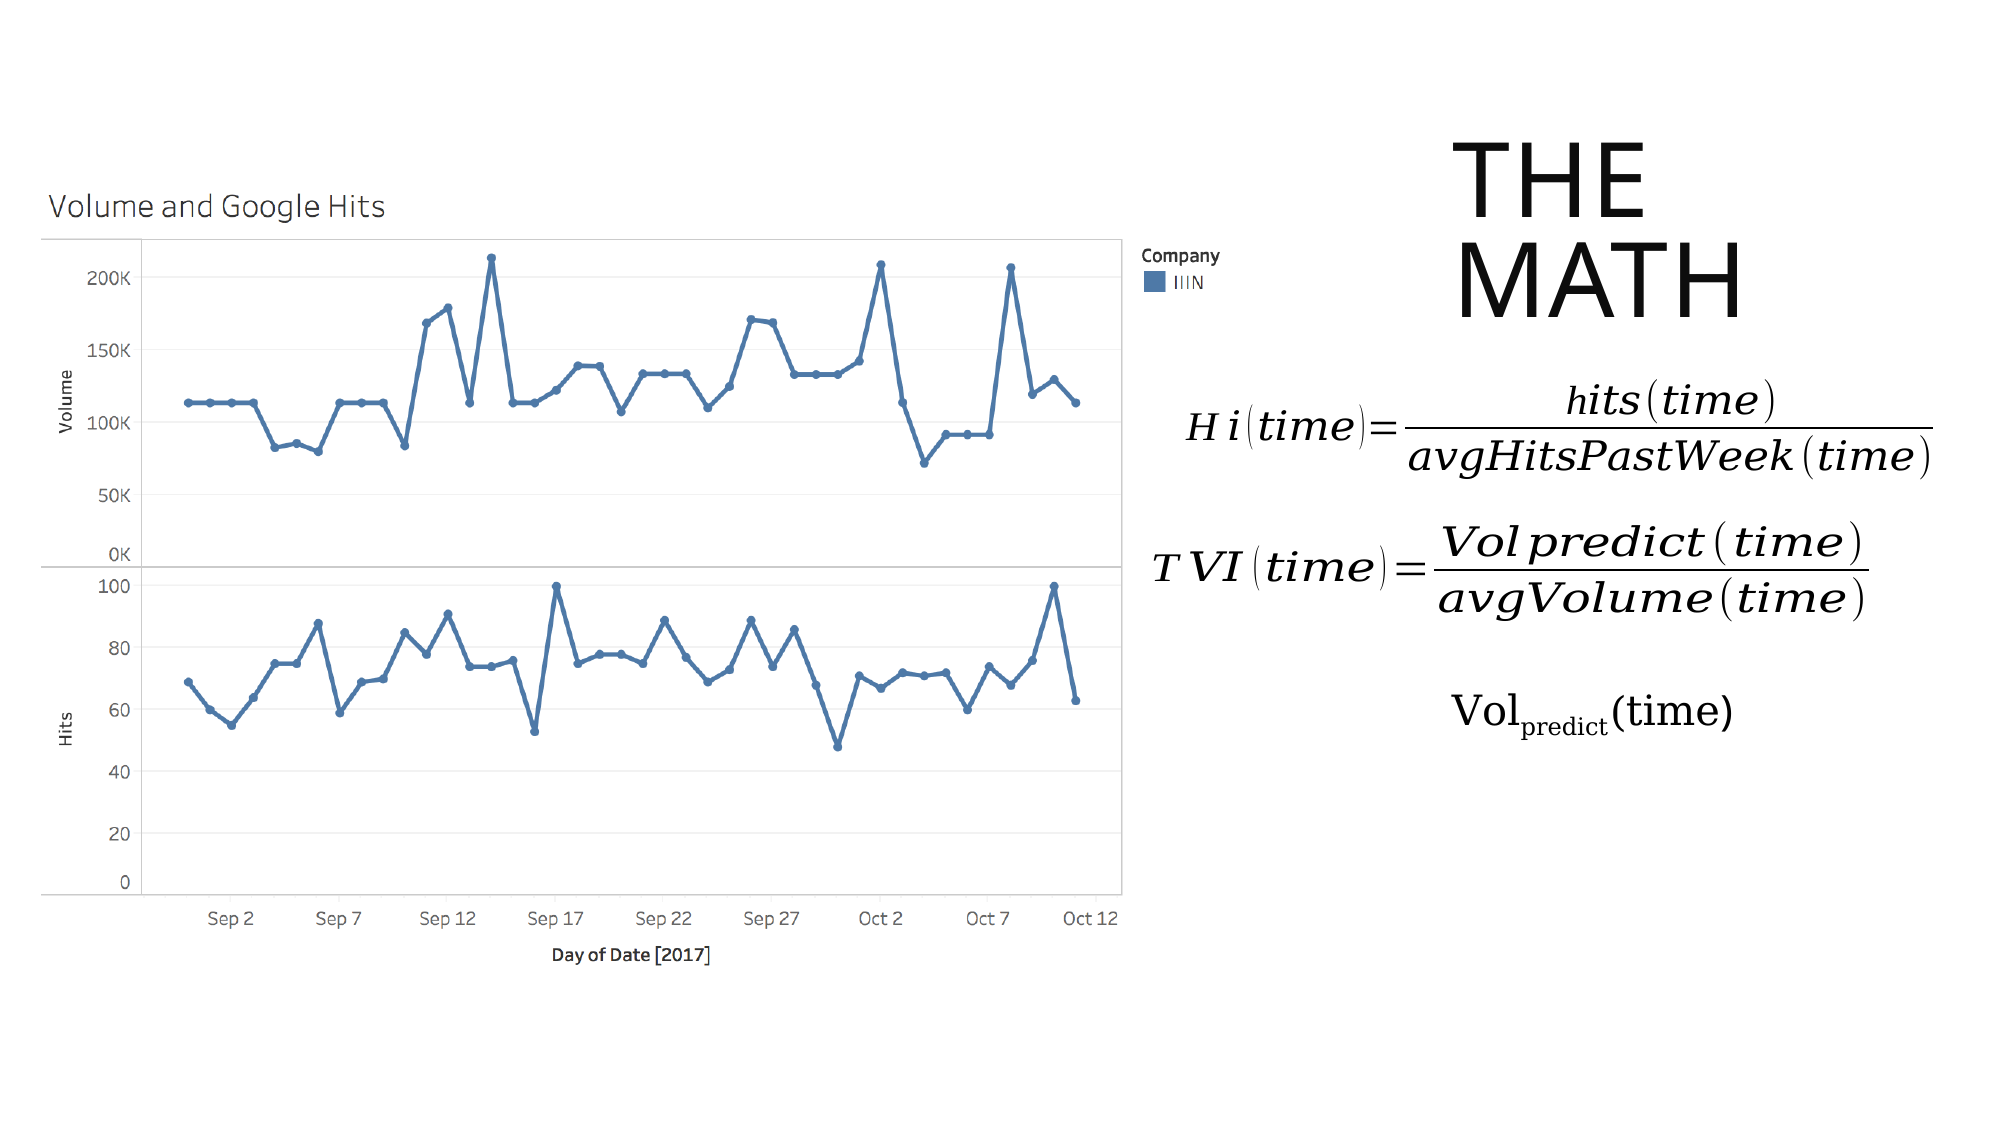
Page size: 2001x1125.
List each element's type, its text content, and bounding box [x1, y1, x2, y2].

text_box The Math [1437, 130, 1902, 377]
picture [41, 174, 1351, 980]
